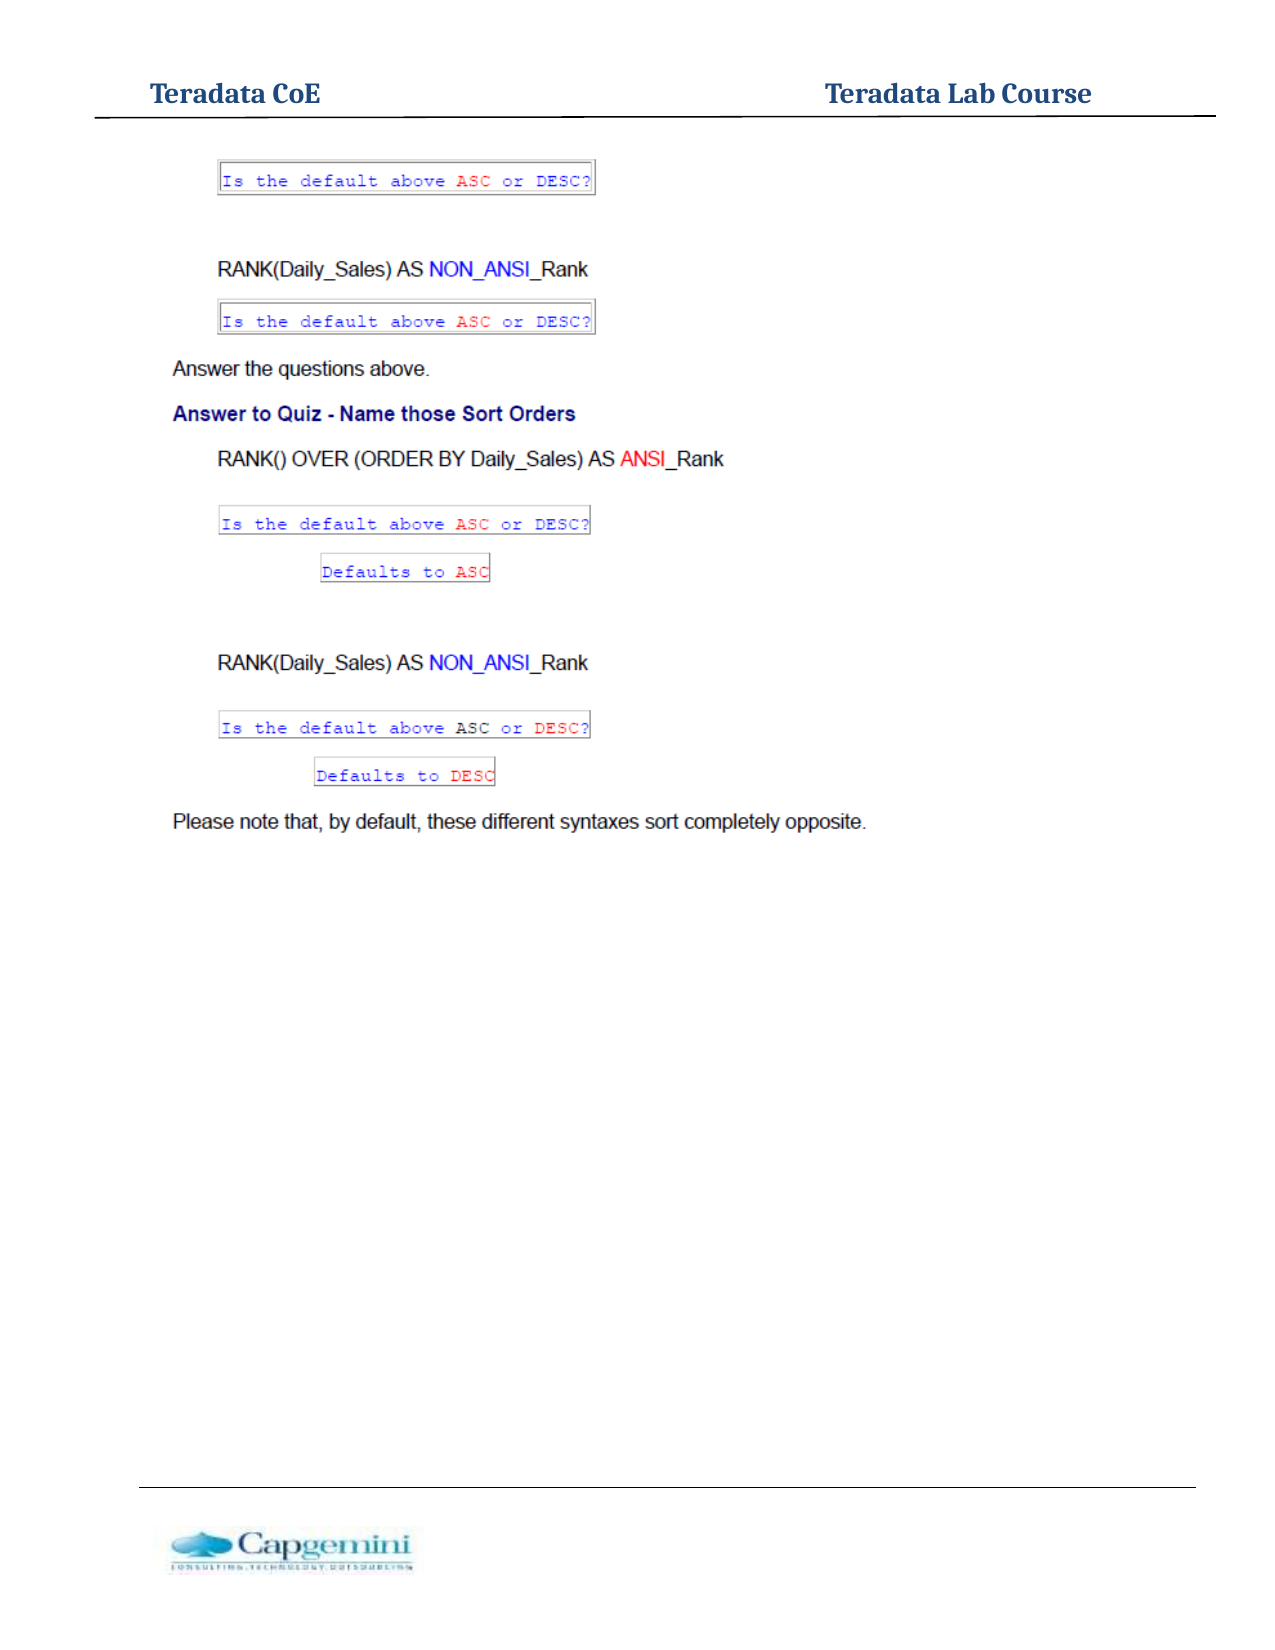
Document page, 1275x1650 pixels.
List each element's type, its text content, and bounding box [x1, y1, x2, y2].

text_box [139, 1464, 1197, 1490]
text_box [153, 1526, 425, 1575]
text_box Teradata Lab Course [823, 76, 1109, 111]
text_box [153, 150, 1128, 847]
text_box Teradata CoE [147, 76, 336, 111]
